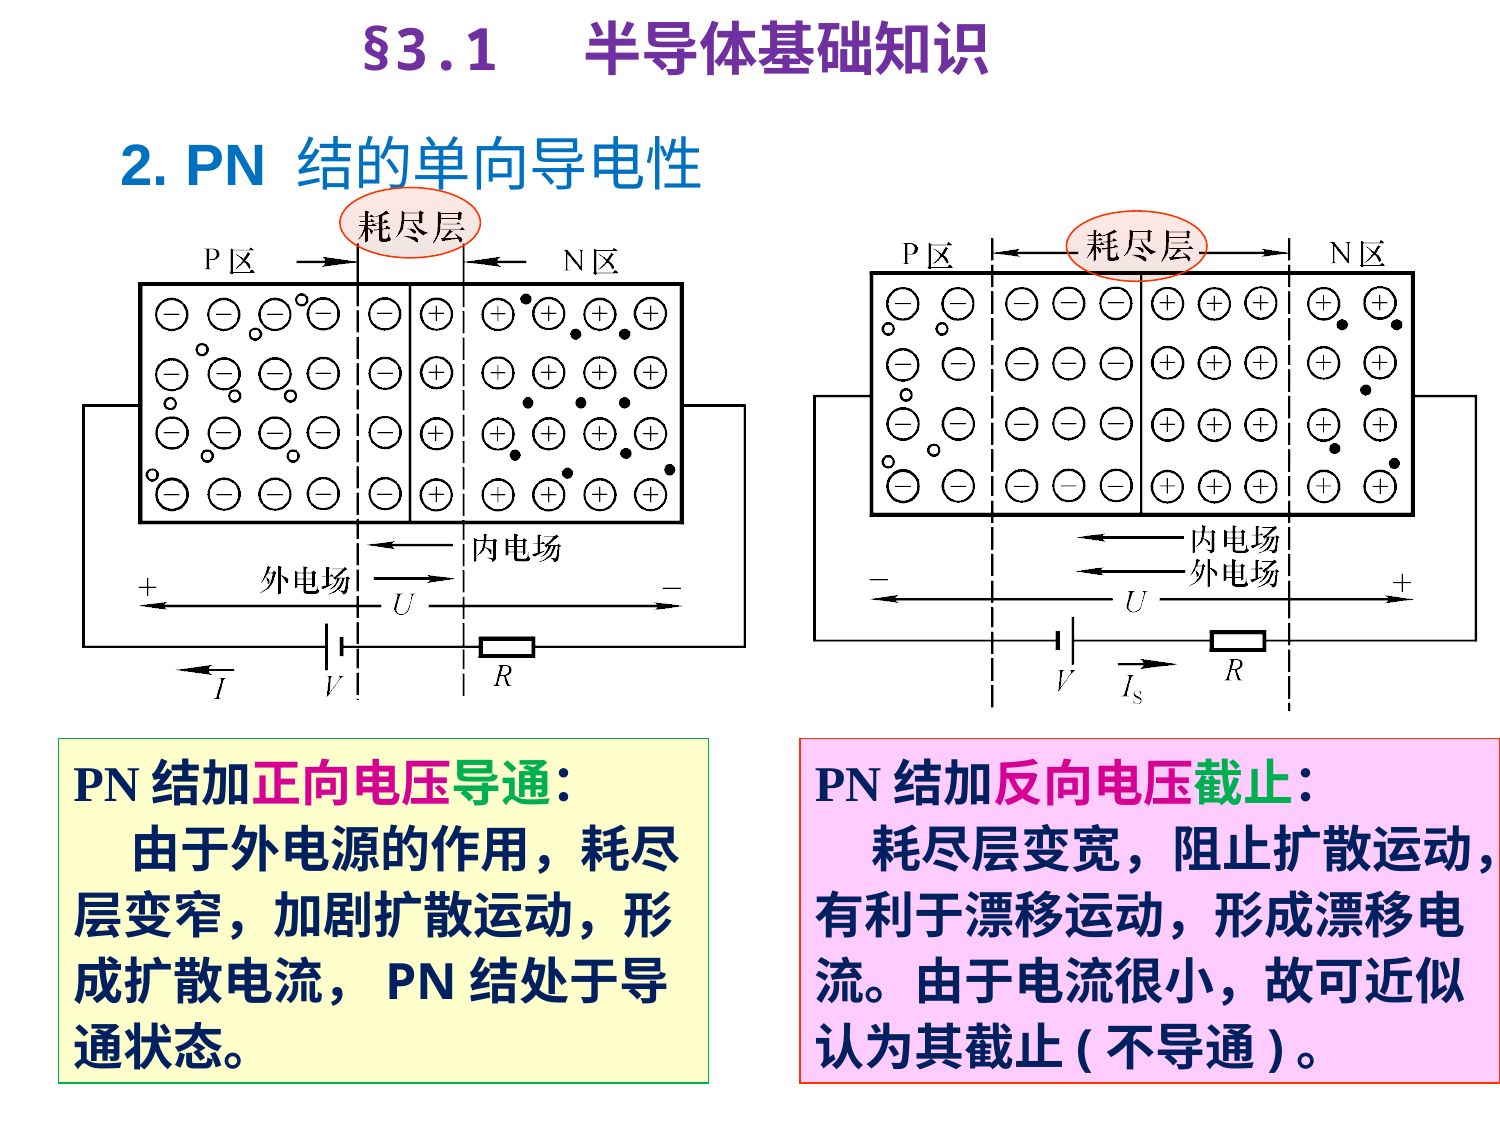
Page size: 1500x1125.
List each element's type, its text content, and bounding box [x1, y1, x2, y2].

text_box [345, 187, 475, 209]
text_box PN结加正向电压导通： 由于外电源的作用，耗尽层变窄，加剧扩散运动，形成扩散电流，PN结处于导通状态。 [58, 738, 709, 1083]
picture [70, 210, 759, 701]
text_box [1087, 210, 1186, 221]
text_box PN结加反向电压截止： 耗尽层变宽，阻止扩散运动，有利于漂移运动，形成漂移电流。由于电流很小，故可近似认为其截止(不导通)。 [800, 738, 1500, 1083]
text_box §3.1 半导体基础知识 [0, 0, 1350, 131]
picture [799, 222, 1500, 711]
title 2. PN 结的单向导电性 [105, 131, 739, 195]
